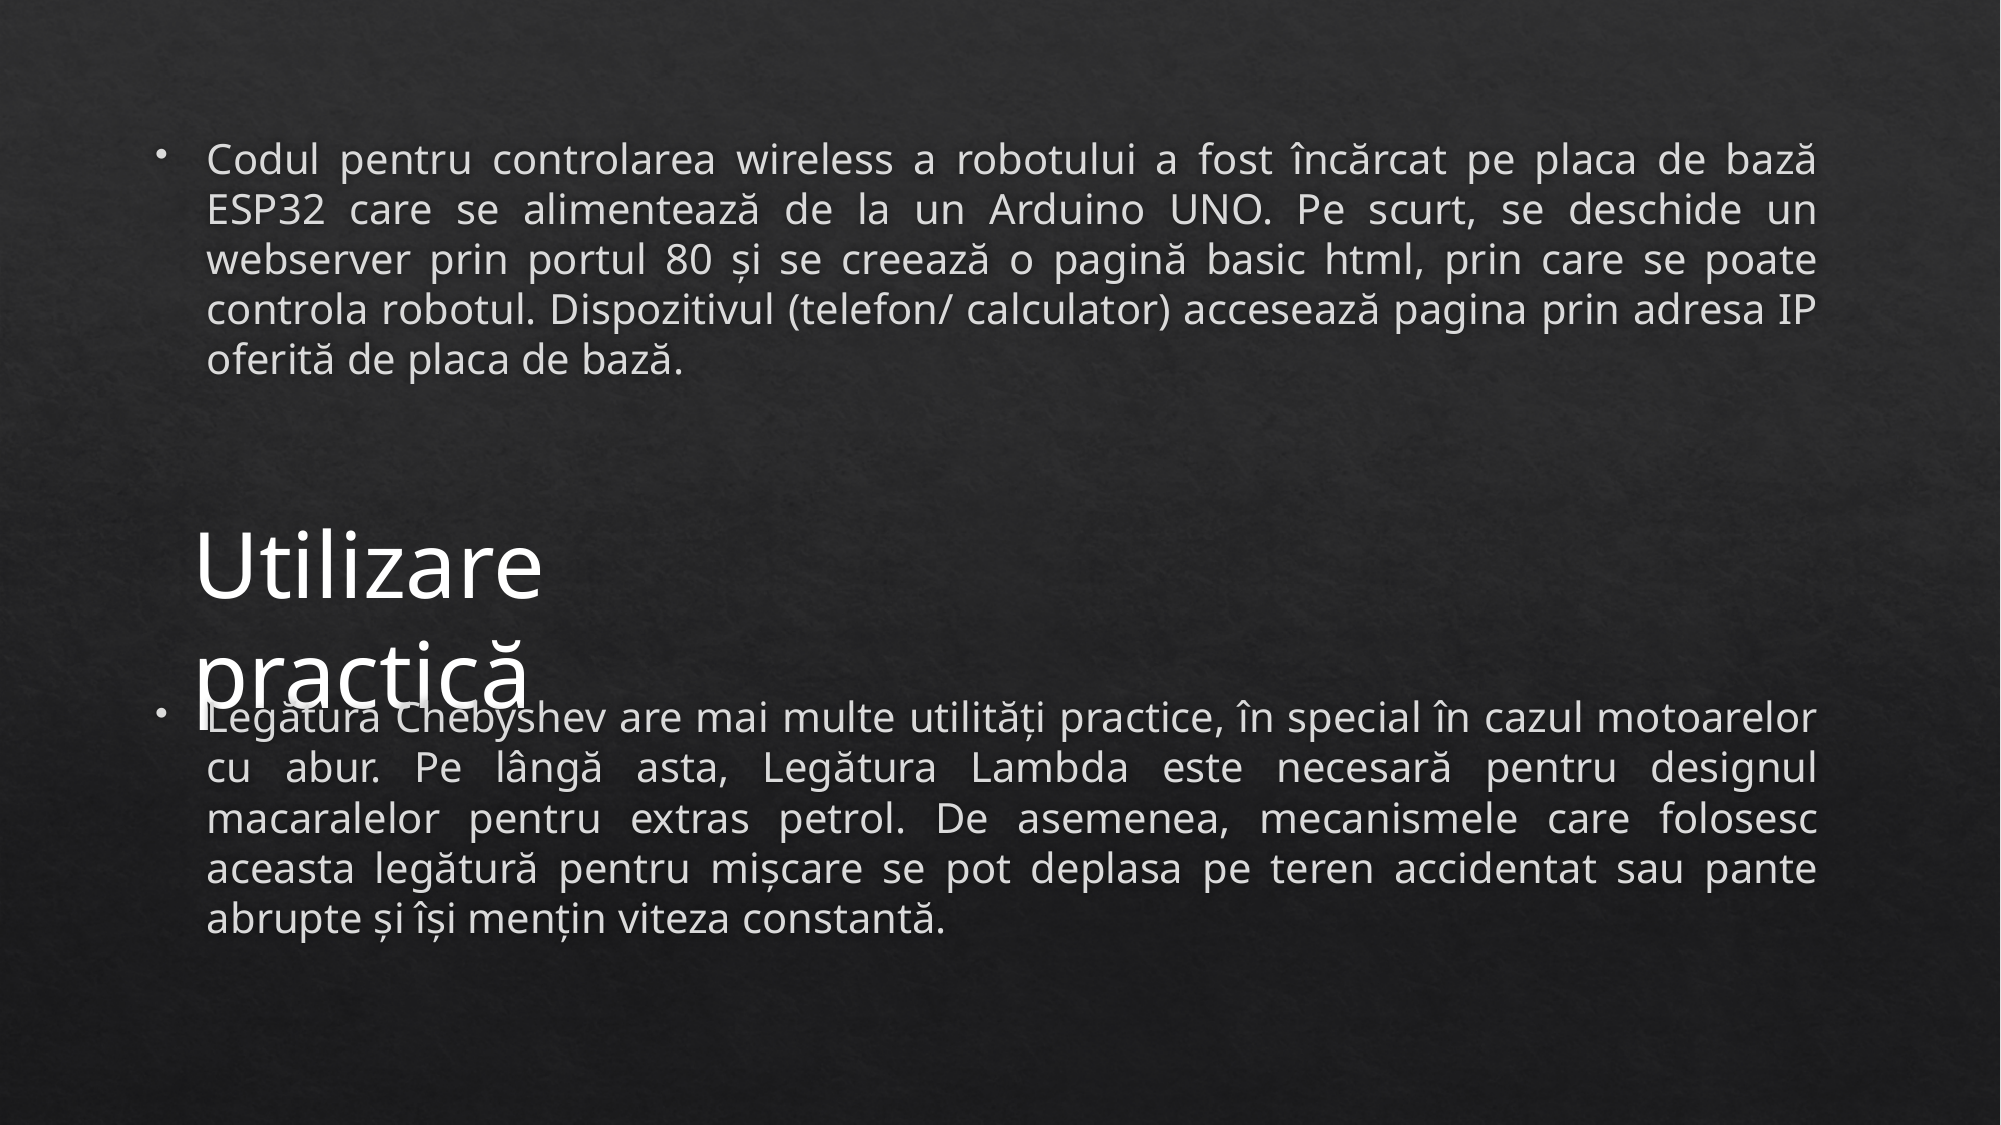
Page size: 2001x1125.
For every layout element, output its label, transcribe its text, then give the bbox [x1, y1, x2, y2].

text_box Utilizare practică [177, 499, 913, 679]
text_box Legătura Chebyshev are mai multe utilități practice, în special în cazul motoarelor cu abur. Pe lângă asta, Legătura Lambda este necesară pentru designul macaralelor pentru extras petrol. De asemenea, mecanismele care folosesc aceasta legătură pentru mișcare se pot deplasa pe teren accidentat sau pante abrupte și își mențin viteza constantă. [135, 683, 1834, 953]
list Codul pentru controlarea wireless a robotului a fost încărcat pe placa de bază ESP32 care se alimentează de la un Arduino UNO. Pe scurt, se deschide un webserver prin portul 80 și se creează o pagină basic html, prin care se poate controla robotul. Dispozitivul (telefon/ calculator) accesează pagina prin adresa IP oferită de placa de bază. [135, 125, 1835, 394]
